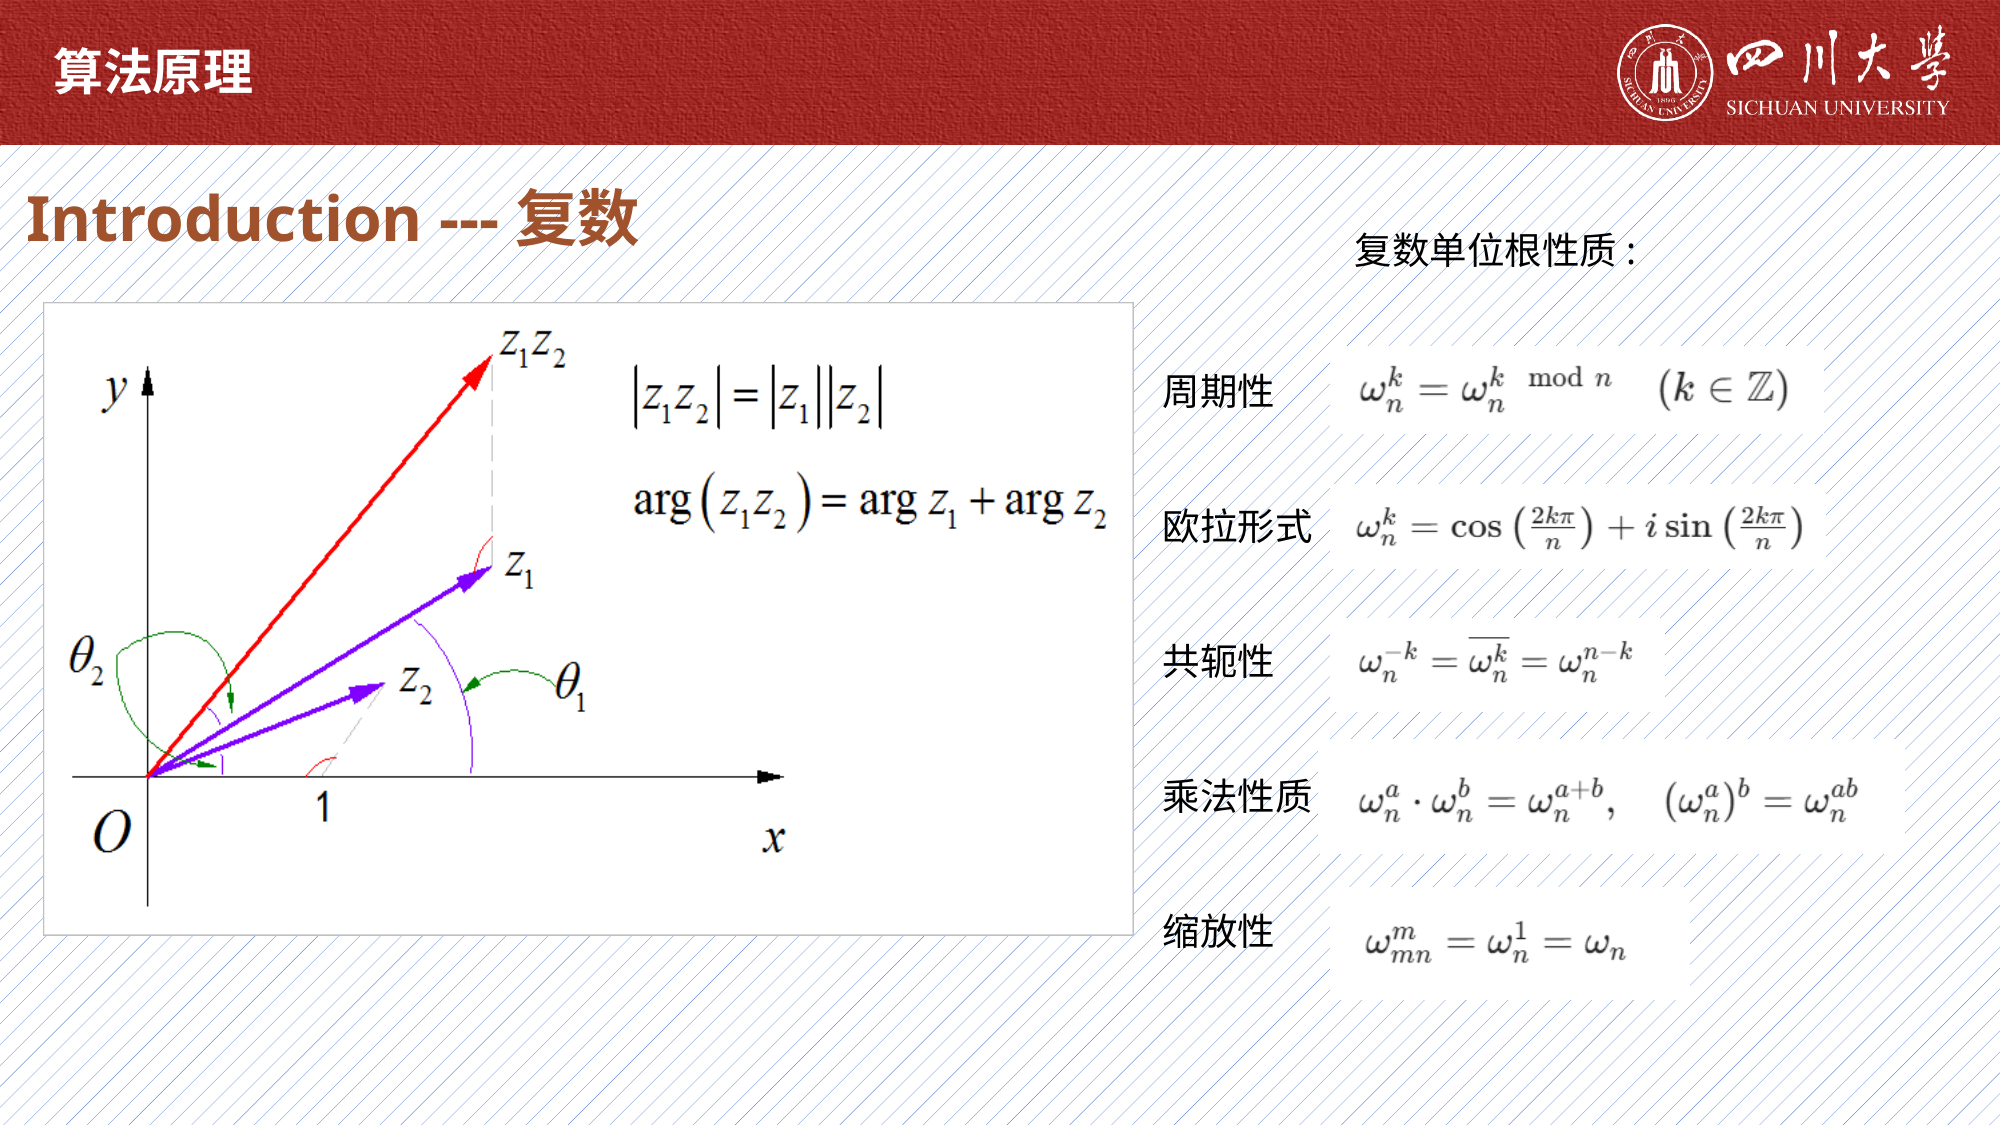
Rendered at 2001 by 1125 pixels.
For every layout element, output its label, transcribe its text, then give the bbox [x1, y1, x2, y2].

picture [1318, 739, 1905, 854]
picture [1330, 618, 1665, 712]
text_box 复数单位根性质: [1339, 219, 1815, 279]
picture [1330, 887, 1690, 1001]
picture [1330, 484, 1826, 569]
text_box Introduction ---复数 [26, 179, 1974, 255]
picture [1330, 346, 1824, 434]
picture [0, 0, 2000, 146]
picture [43, 302, 1134, 936]
text_box 周期性 欧拉形式 共轭性 乘法性质 缩放性 [1148, 361, 1357, 961]
